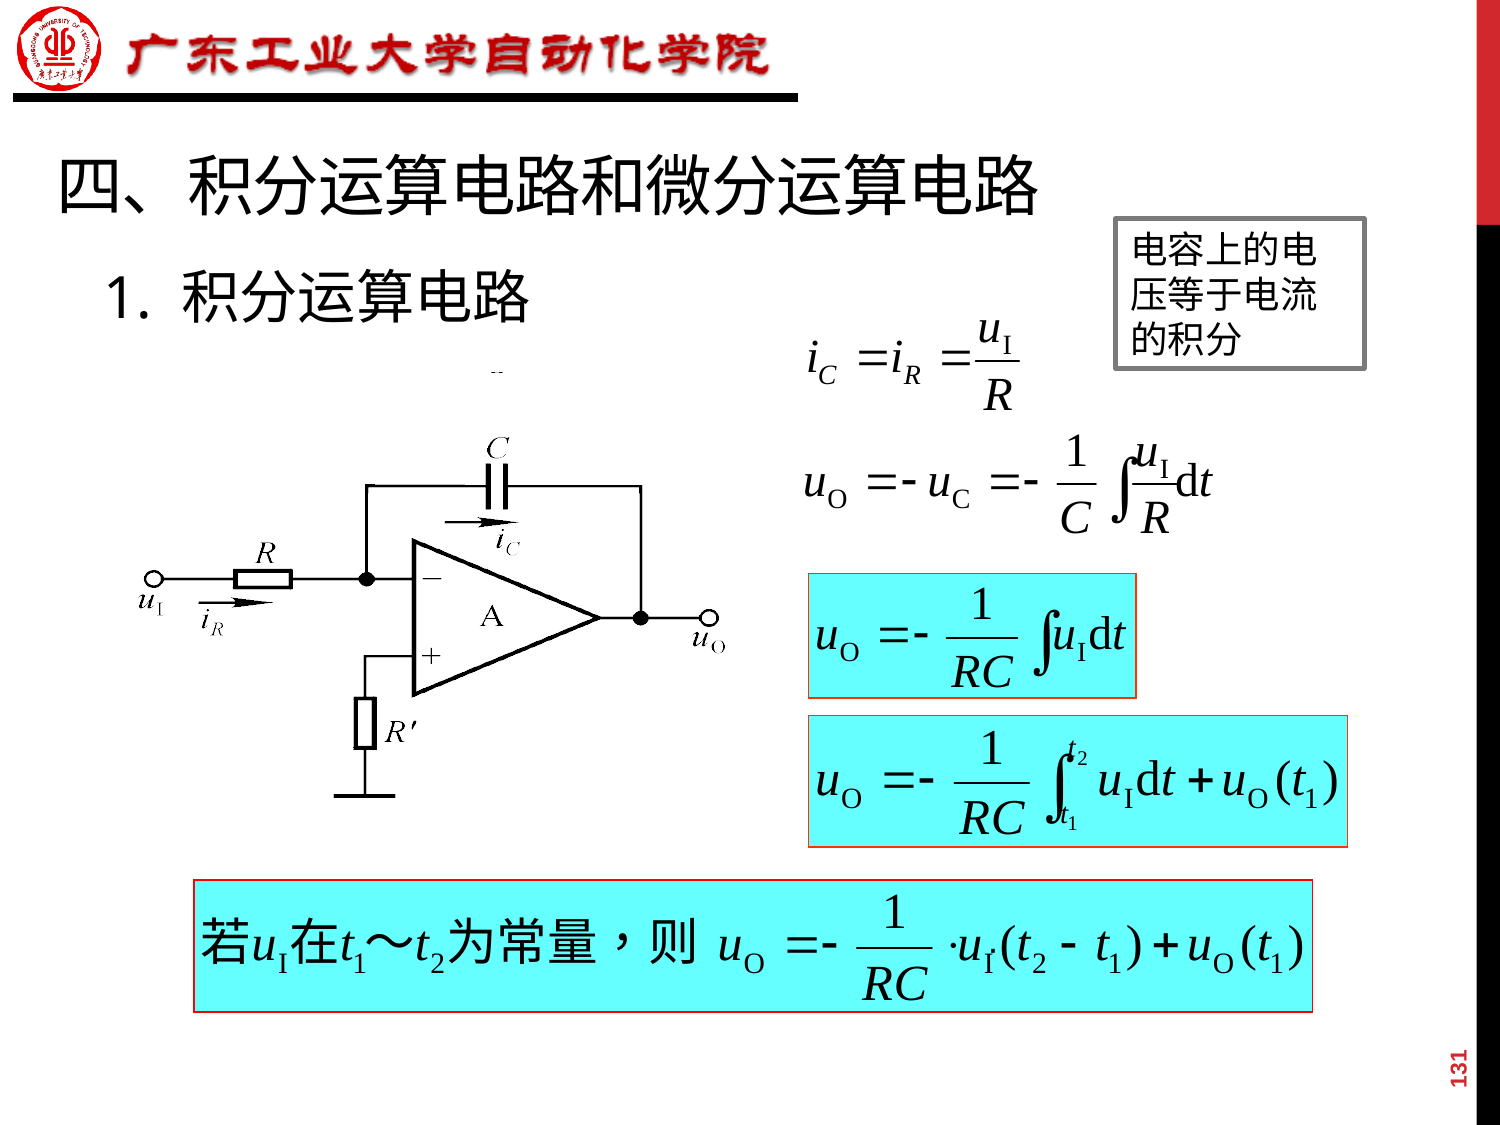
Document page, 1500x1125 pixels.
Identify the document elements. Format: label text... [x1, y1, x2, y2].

picture [11, 0, 812, 101]
text_box 1. 积分运算电路 [88, 252, 845, 338]
slide_number 131 [1427, 887, 1488, 1104]
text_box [796, 420, 1224, 545]
text_box 电容上的电压等于电流的积分 [1113, 216, 1367, 371]
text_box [808, 573, 1136, 698]
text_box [194, 880, 1313, 1012]
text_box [799, 296, 1032, 417]
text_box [808, 715, 1348, 847]
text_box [136, 371, 726, 798]
title 四、积分运算电路和微分运算电路 [41, 101, 1209, 232]
